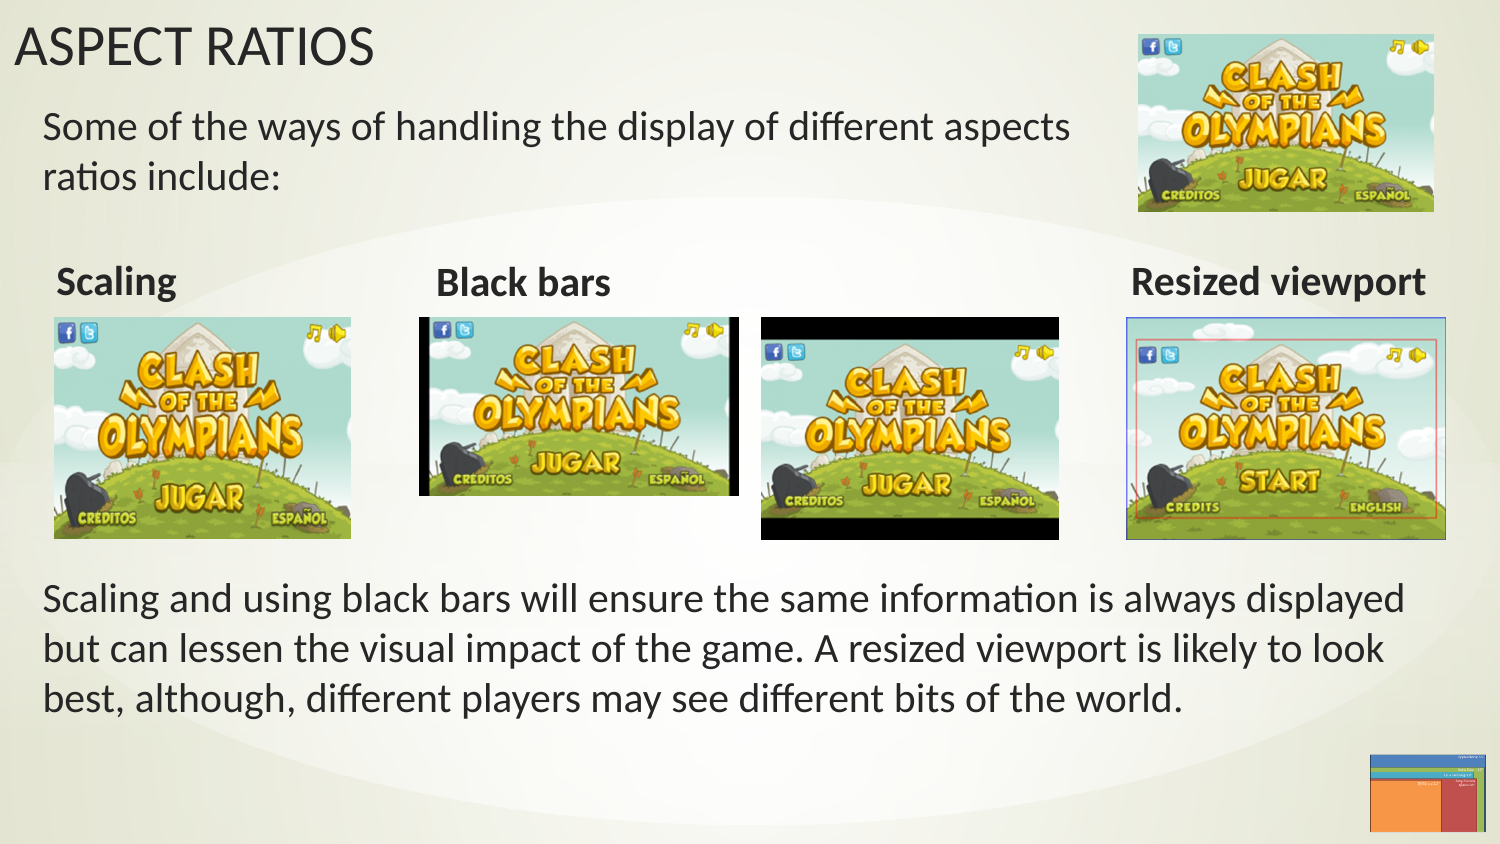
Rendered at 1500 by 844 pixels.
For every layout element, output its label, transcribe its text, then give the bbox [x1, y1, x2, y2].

picture [418, 316, 739, 497]
text_box Some of the ways of handling the display of different aspects ratios include: [27, 91, 1117, 206]
text_box Black bars [421, 247, 634, 312]
picture [54, 316, 351, 540]
text_box Scaling [41, 246, 254, 312]
picture [1126, 316, 1446, 541]
text_box Resized viewport [1116, 246, 1483, 312]
text_box Scaling and using black bars will ensure the same information is always displayed but can lessen the visual impact of the game. A resized viewport is likely to look best, although, different players may see different bits of the world. [27, 563, 1446, 729]
picture [1137, 34, 1435, 212]
picture [1370, 752, 1500, 834]
picture [761, 316, 1059, 540]
